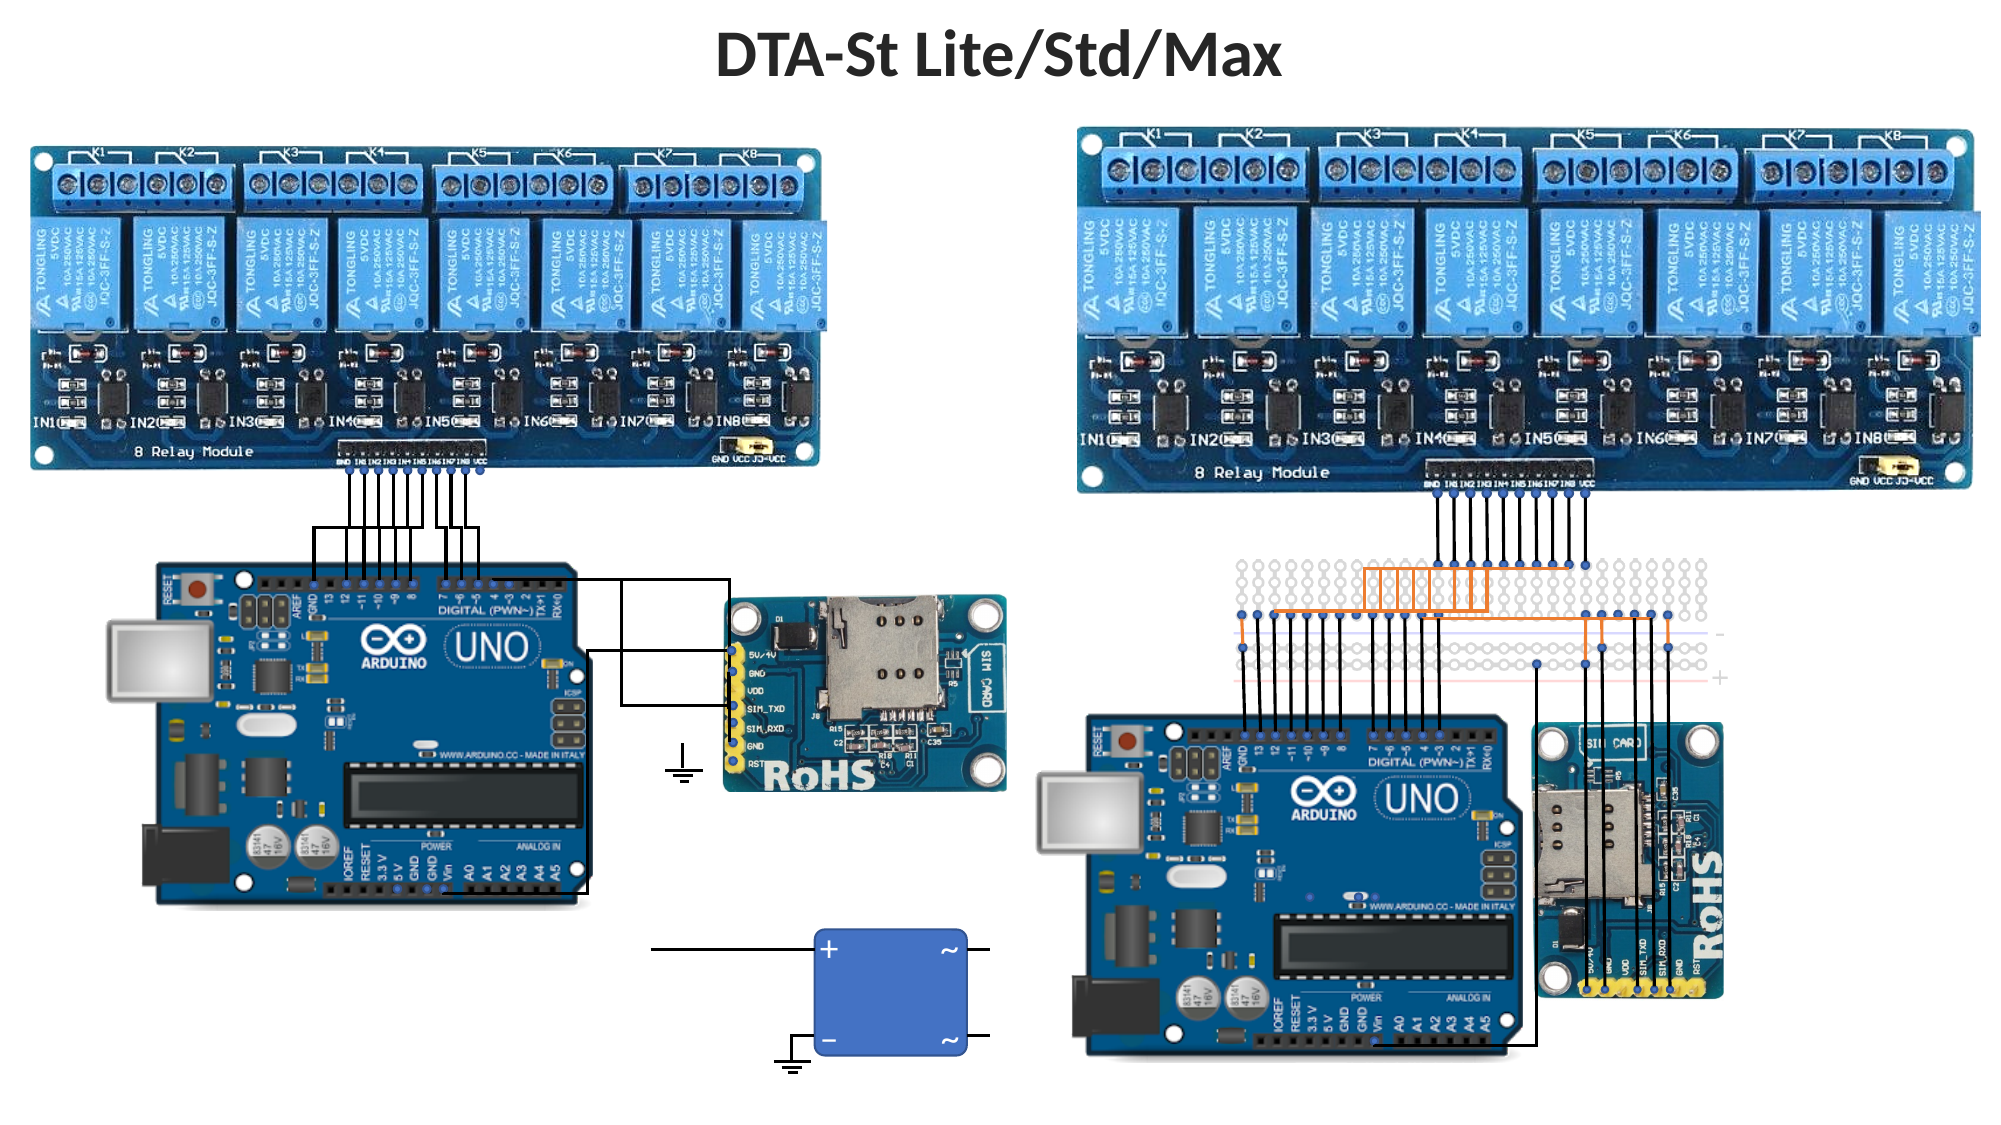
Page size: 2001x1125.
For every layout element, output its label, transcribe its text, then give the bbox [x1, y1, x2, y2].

text_box DTA-St Lite/Std/Max [701, 2, 1299, 98]
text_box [1034, 124, 1981, 1063]
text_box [30, 144, 1007, 1073]
